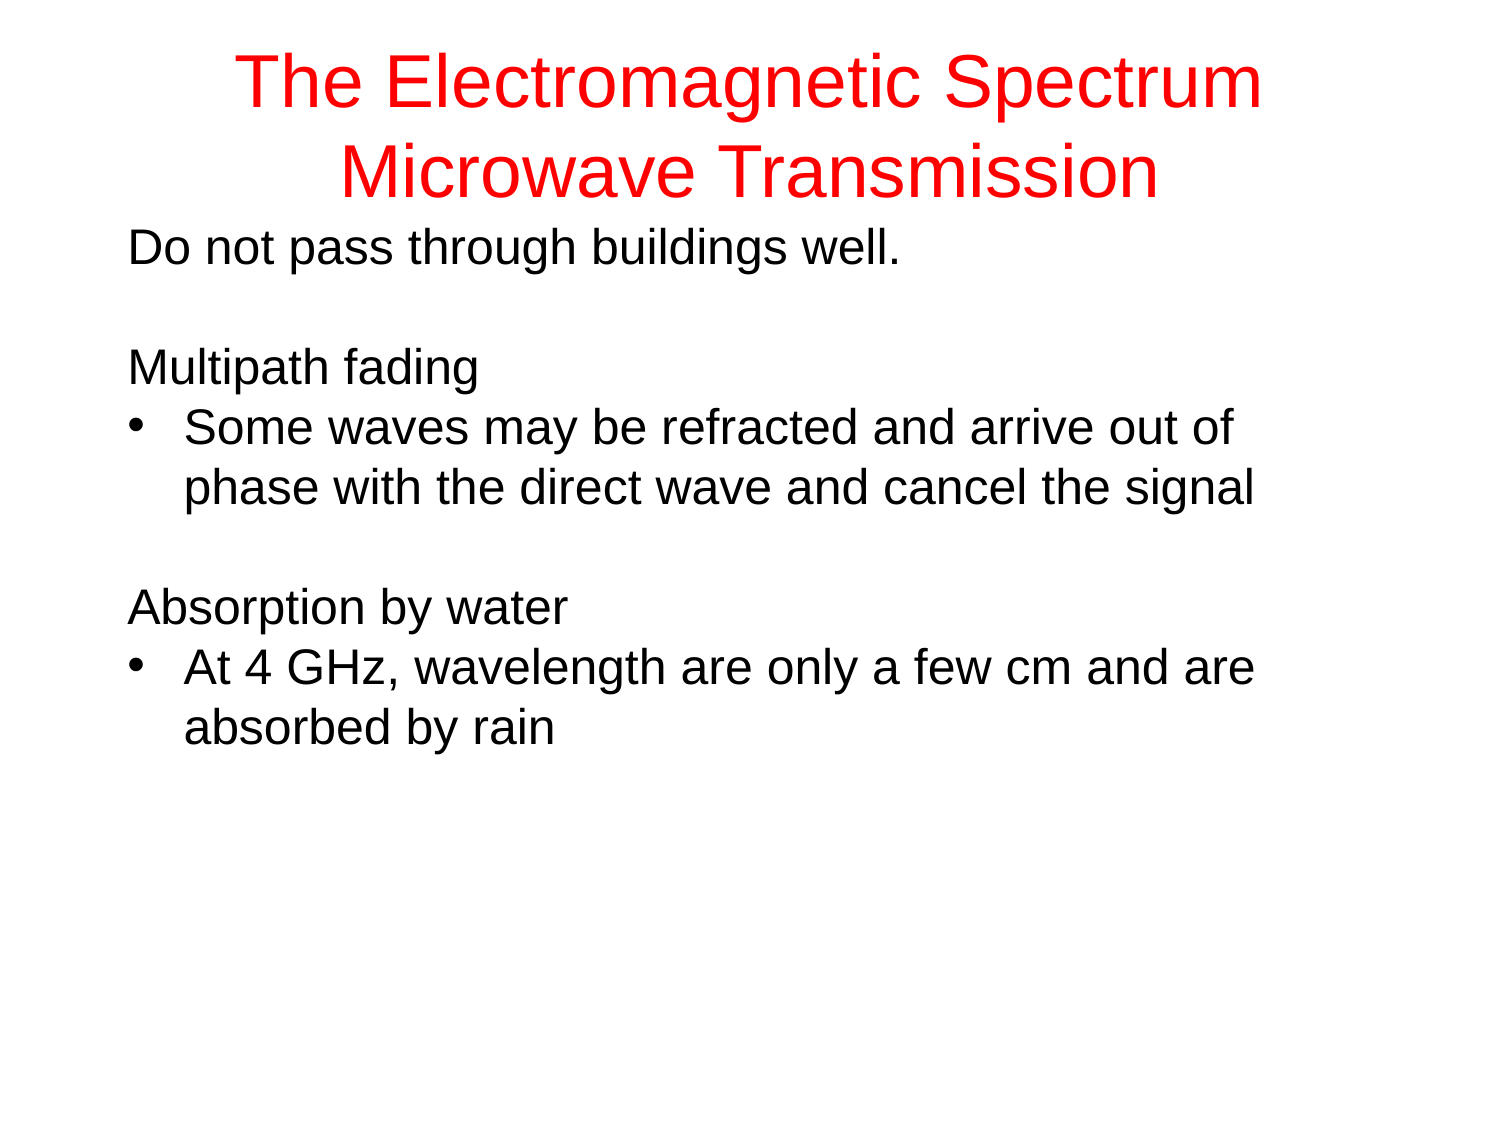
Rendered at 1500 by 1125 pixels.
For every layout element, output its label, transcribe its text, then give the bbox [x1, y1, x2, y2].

text_box Do not pass through buildings well. Multipath fading Some waves may be refracted and arrive out of phase with the direct wave and cancel the signal Absorption by water At 4 GHz, wavelength are only a few cm and are absorbed by rain [112, 207, 1388, 1125]
title The Electromagnetic Spectrum Microwave Transmission [0, 0, 1500, 245]
